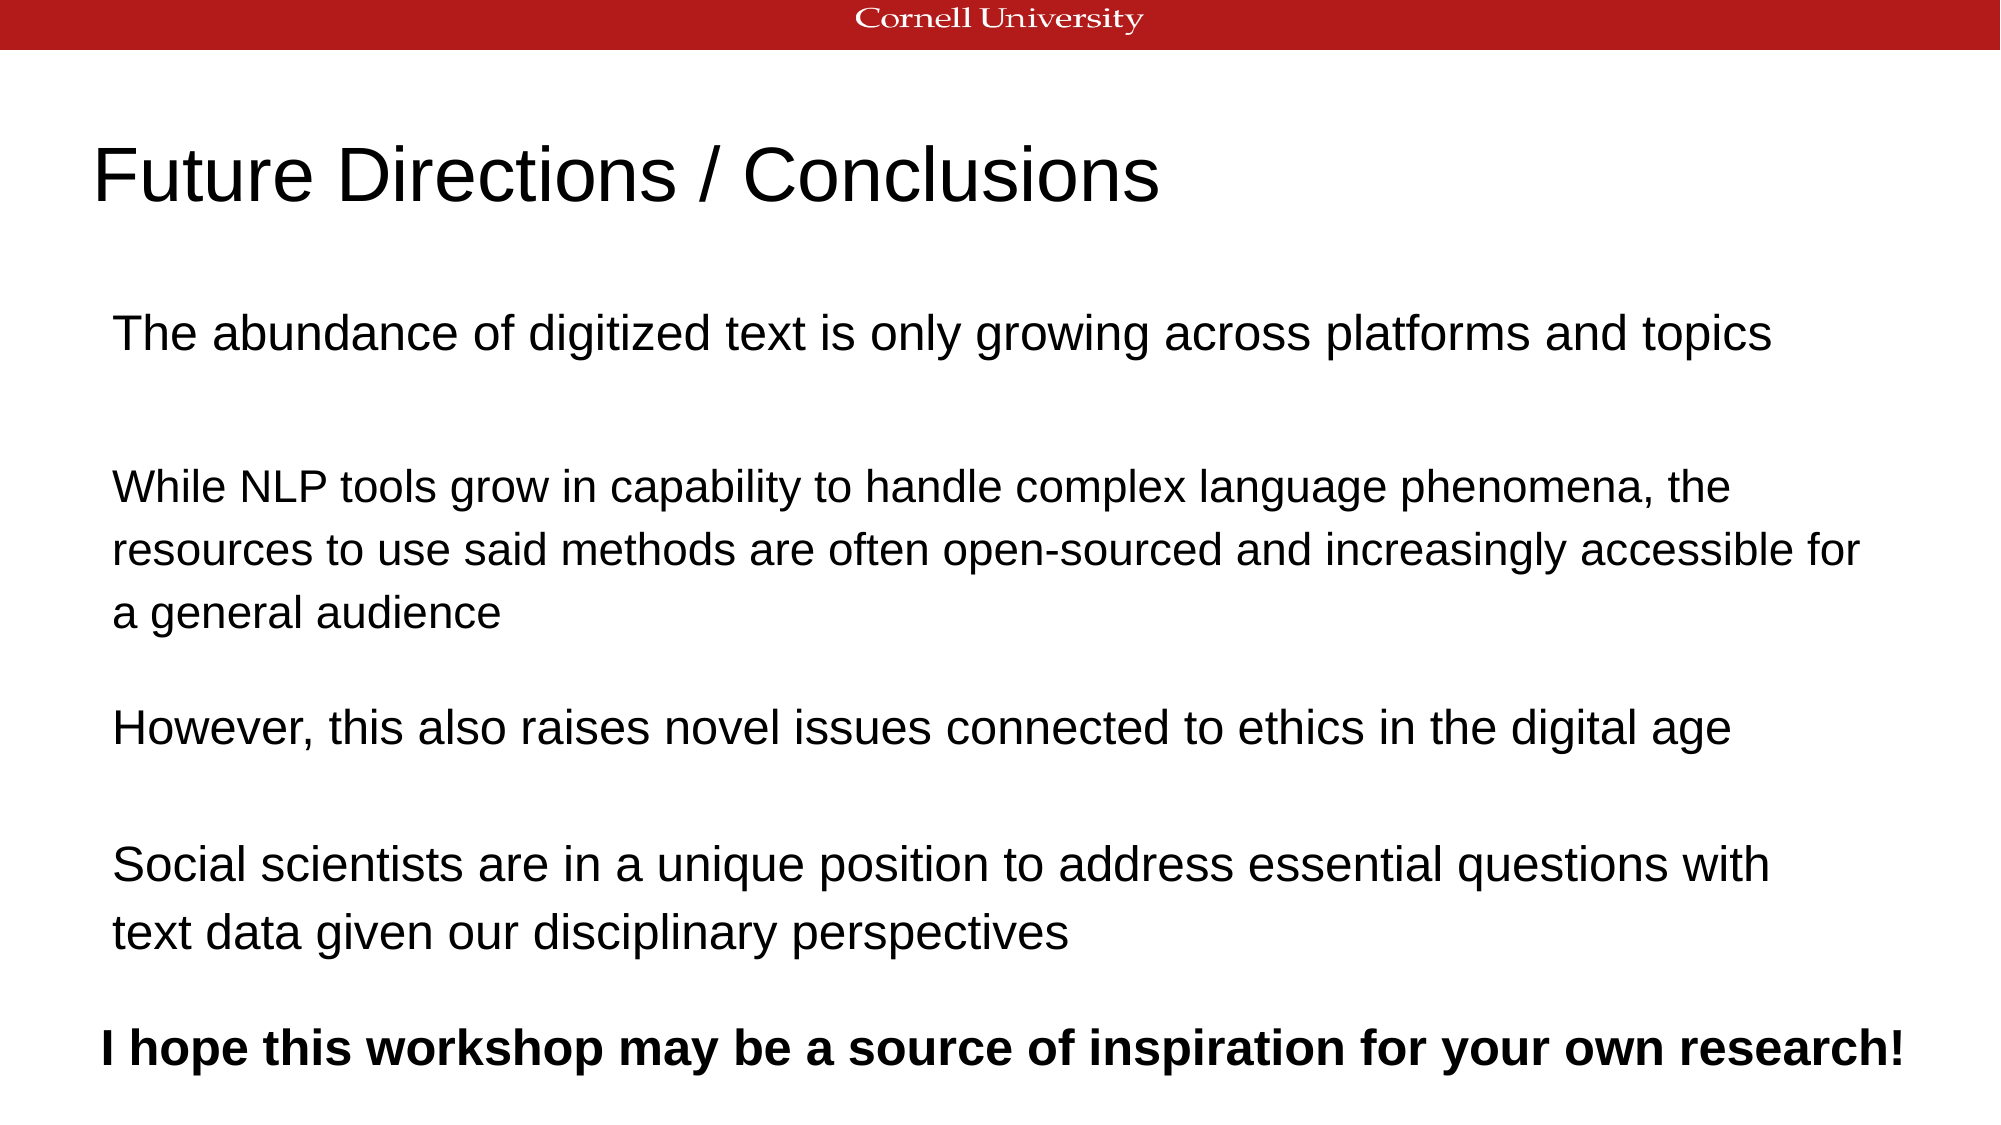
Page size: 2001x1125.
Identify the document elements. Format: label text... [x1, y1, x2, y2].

picture [0, 0, 2000, 60]
list Social scientists are in a unique position to address essential questions with text data given our disciplinary perspectives [97, 815, 1852, 976]
list I hope this workshop may be a source of inspiration for your own research! [85, 1004, 1969, 1125]
title Future Directions / Conclusions [77, 114, 1976, 228]
text_box The abundance of digitized text is only growing across platforms and topics [97, 276, 1891, 376]
list While NLP tools grow in capability to handle complex language phenomena, the resources to use said methods are often open-sourced and increasingly accessible for a general audience [97, 440, 1891, 602]
list However, this also raises novel issues connected to ethics in the digital age [97, 692, 1996, 798]
